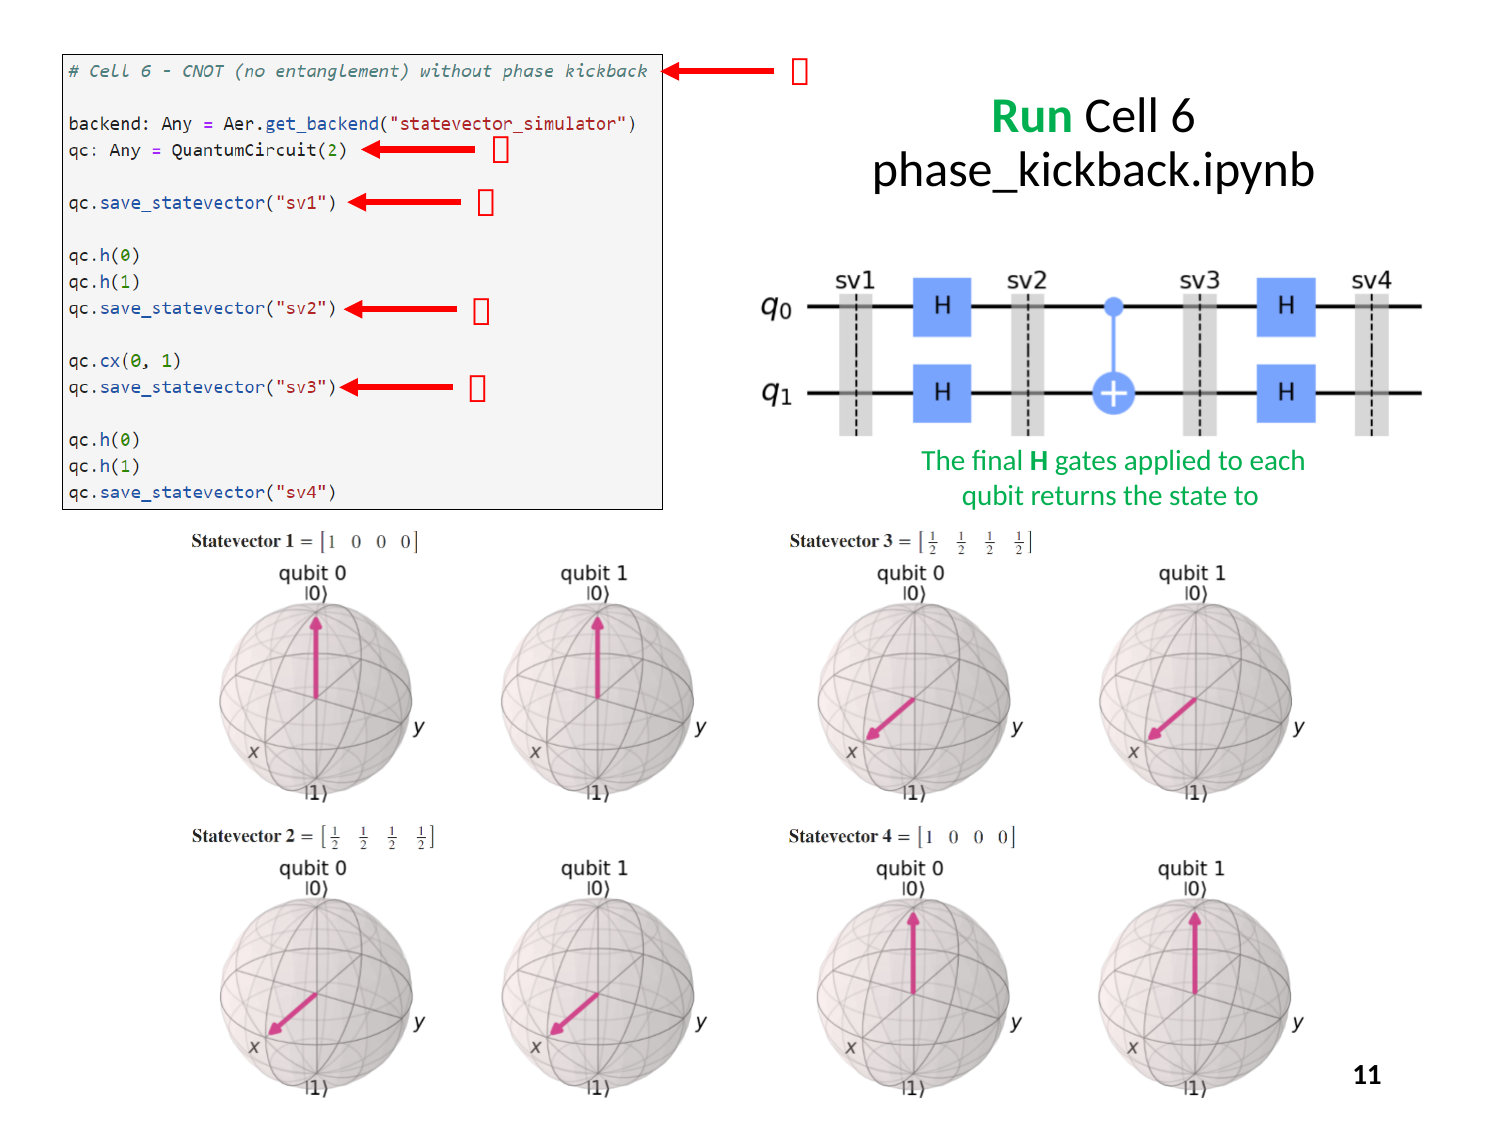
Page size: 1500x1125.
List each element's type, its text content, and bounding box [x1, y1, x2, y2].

picture [187, 819, 718, 1104]
picture [187, 524, 718, 809]
text_box Run Cell 6 phase_kickback.ipynb [817, 52, 1371, 234]
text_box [347, 171, 523, 233]
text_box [343, 280, 519, 342]
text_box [361, 119, 538, 180]
picture [750, 256, 1438, 447]
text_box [660, 40, 837, 102]
picture [782, 818, 1313, 1103]
slide_number 11 [1313, 1042, 1397, 1103]
picture [62, 54, 663, 510]
picture [782, 524, 1313, 809]
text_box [339, 357, 515, 419]
